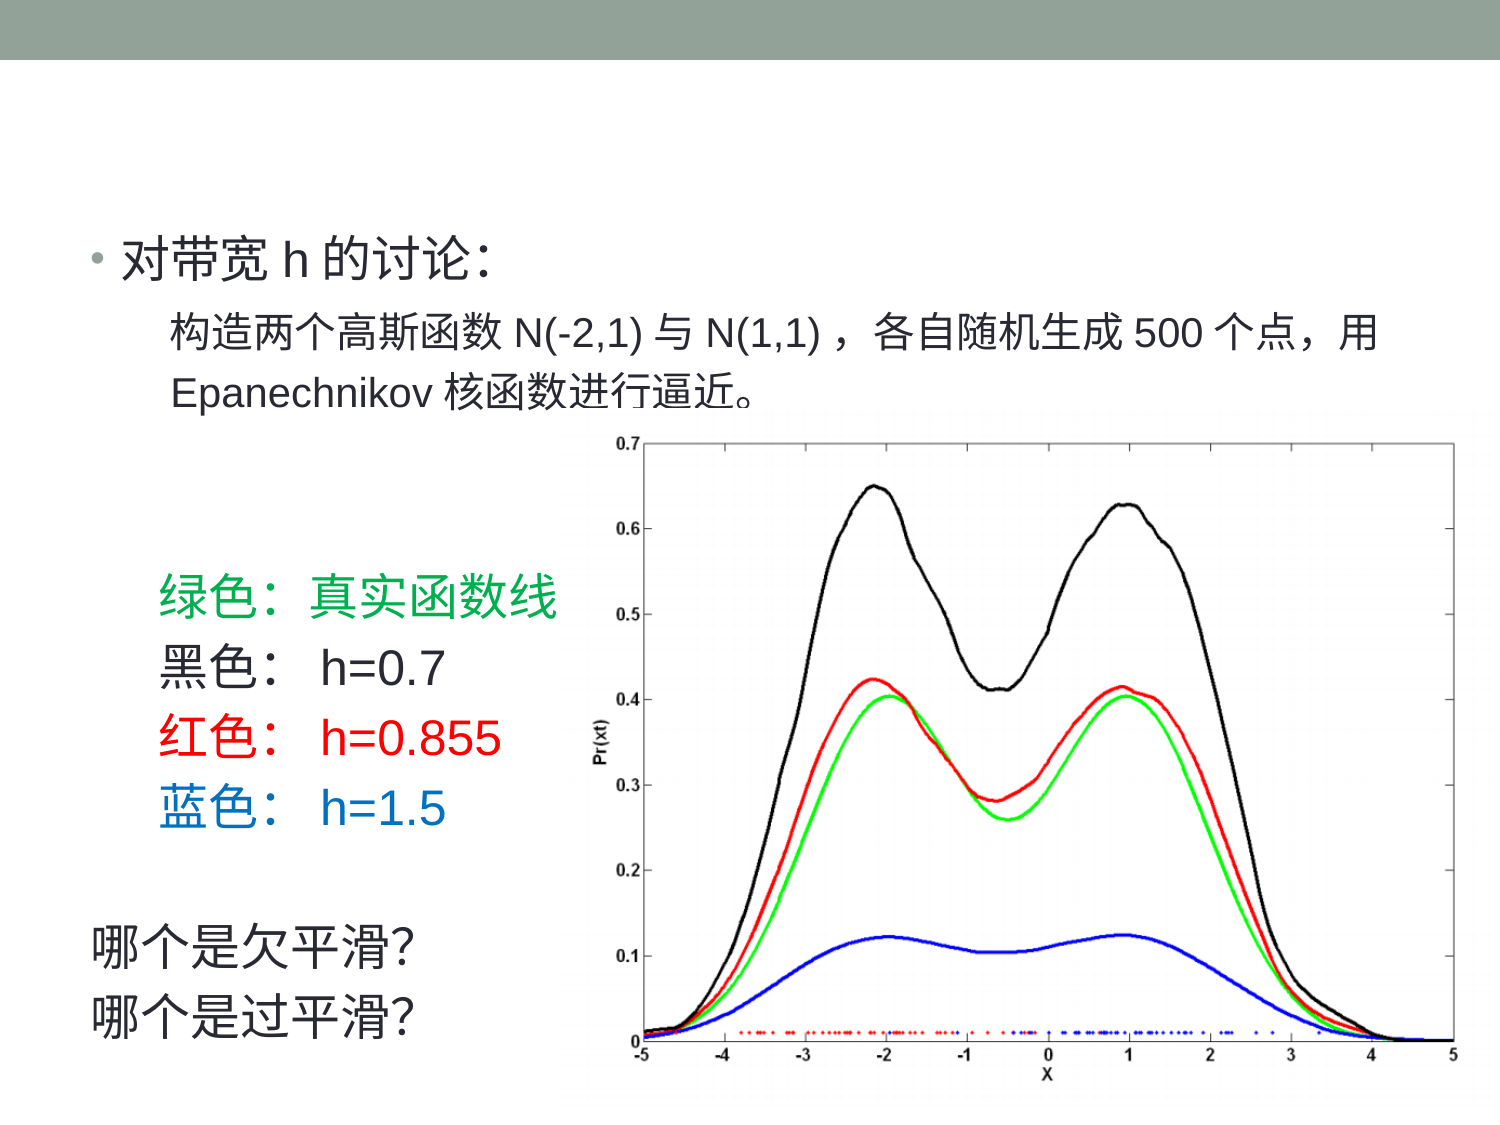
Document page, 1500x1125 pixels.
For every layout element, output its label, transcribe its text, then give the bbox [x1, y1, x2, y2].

list 对带宽h的讨论： 构造两个高斯函数N(-2,1)与N(1,1)，各自随机生成500个点，用 Epanechnikov核函数进行逼近。 绿色：真实函数线 黑色：h=0.7 红色：h=0.855 蓝色：h=1.5 哪个是欠平滑？ 哪个是过平滑？ [75, 219, 1425, 1071]
picture [559, 408, 1500, 1107]
